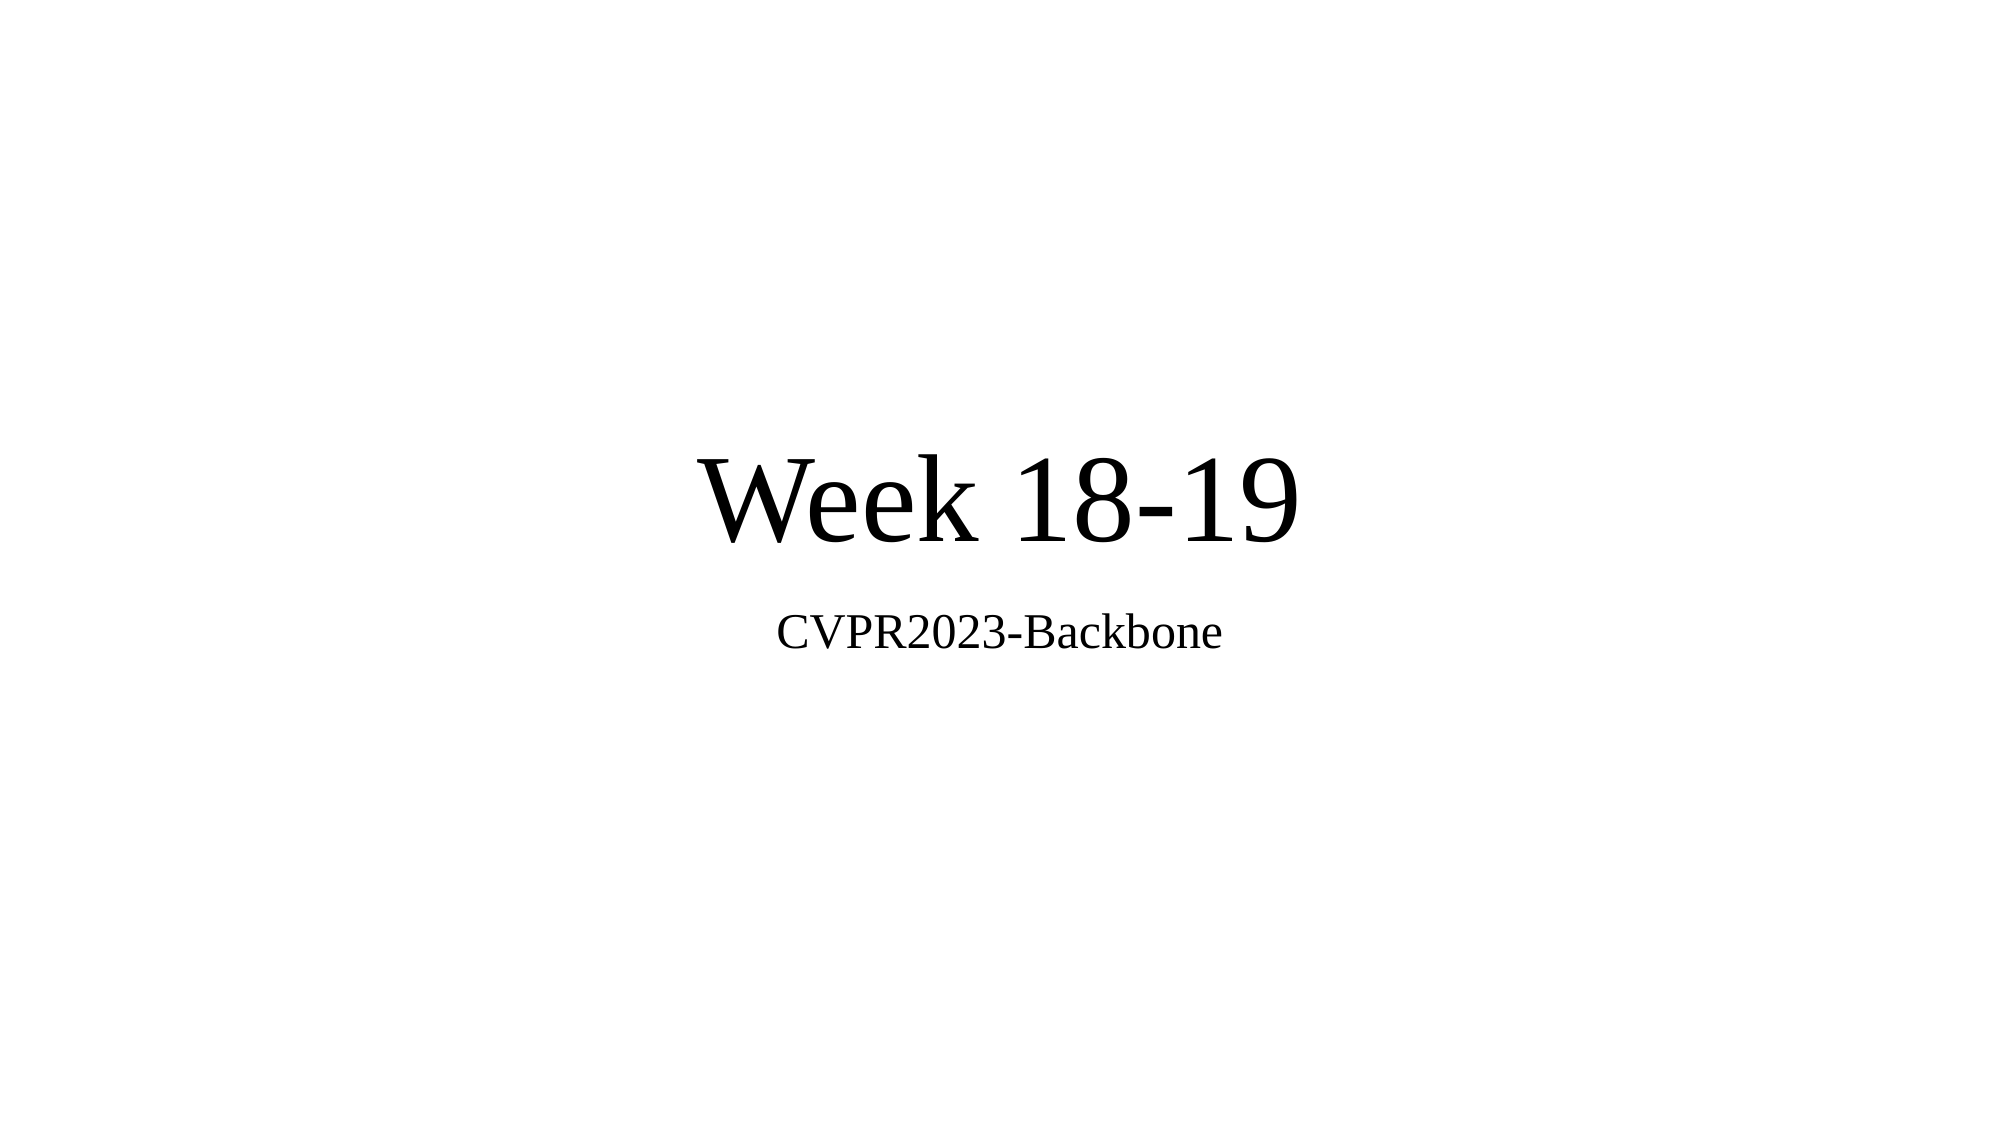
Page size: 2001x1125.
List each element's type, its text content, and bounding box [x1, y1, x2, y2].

subtitle CVPR2023-Backbone [249, 590, 1750, 863]
title Week 18-19 [249, 184, 1750, 576]
